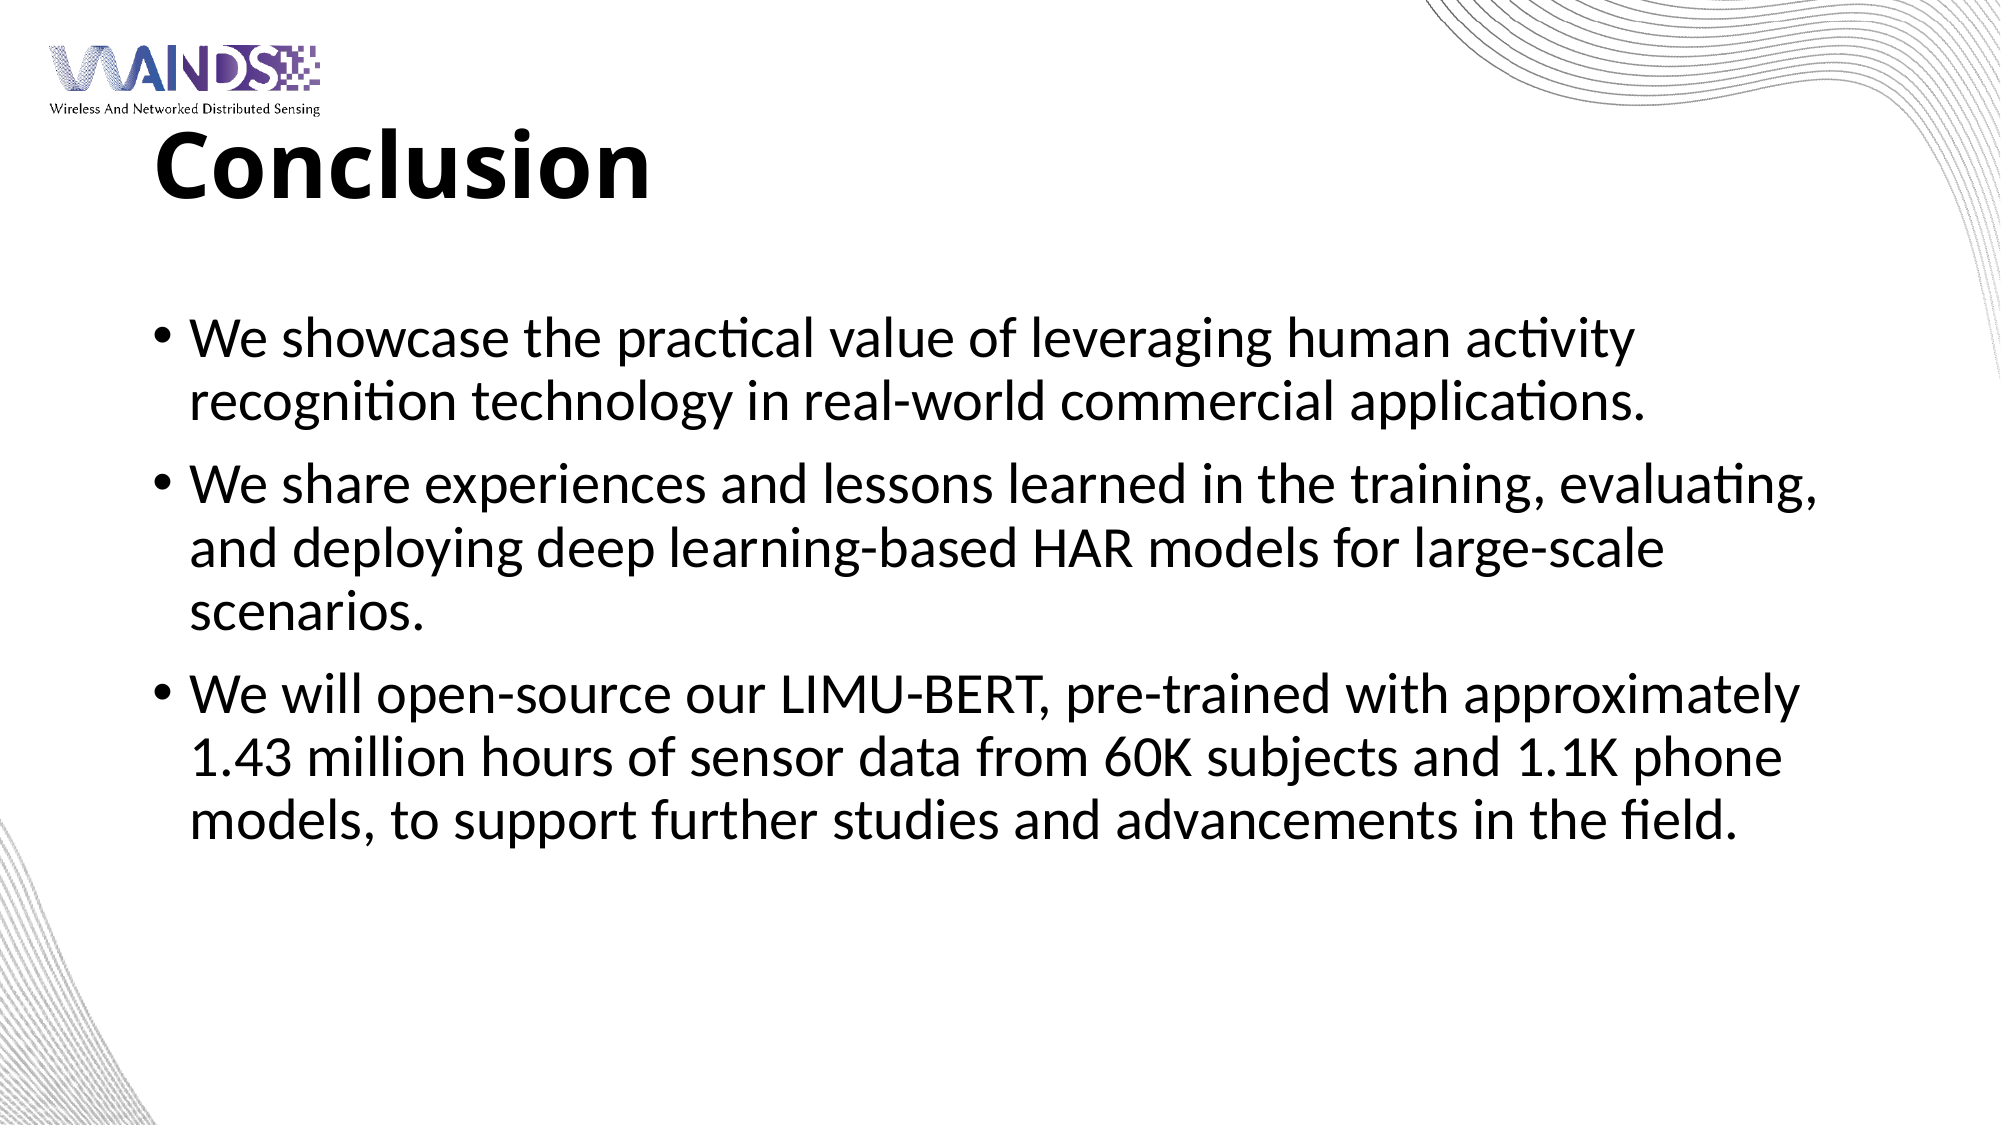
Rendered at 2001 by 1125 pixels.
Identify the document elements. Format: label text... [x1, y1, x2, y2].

picture [1422, 0, 2001, 805]
list We showcase the practical value of leveraging human activity recognition technology in real-world commercial applications. We share experiences and lessons learned in the training, evaluating, and deploying deep learning-based HAR models for large-scale scenarios. We will open-source our LIMU-BERT, pre-trained with approximately 1.43 million hours of sensor data from 60K subjects and 1.1K phone models, to support further studies and advancements in the field. [137, 299, 1863, 1014]
picture [0, 444, 582, 1125]
picture [49, 45, 320, 117]
title Conclusion [137, 59, 1863, 278]
